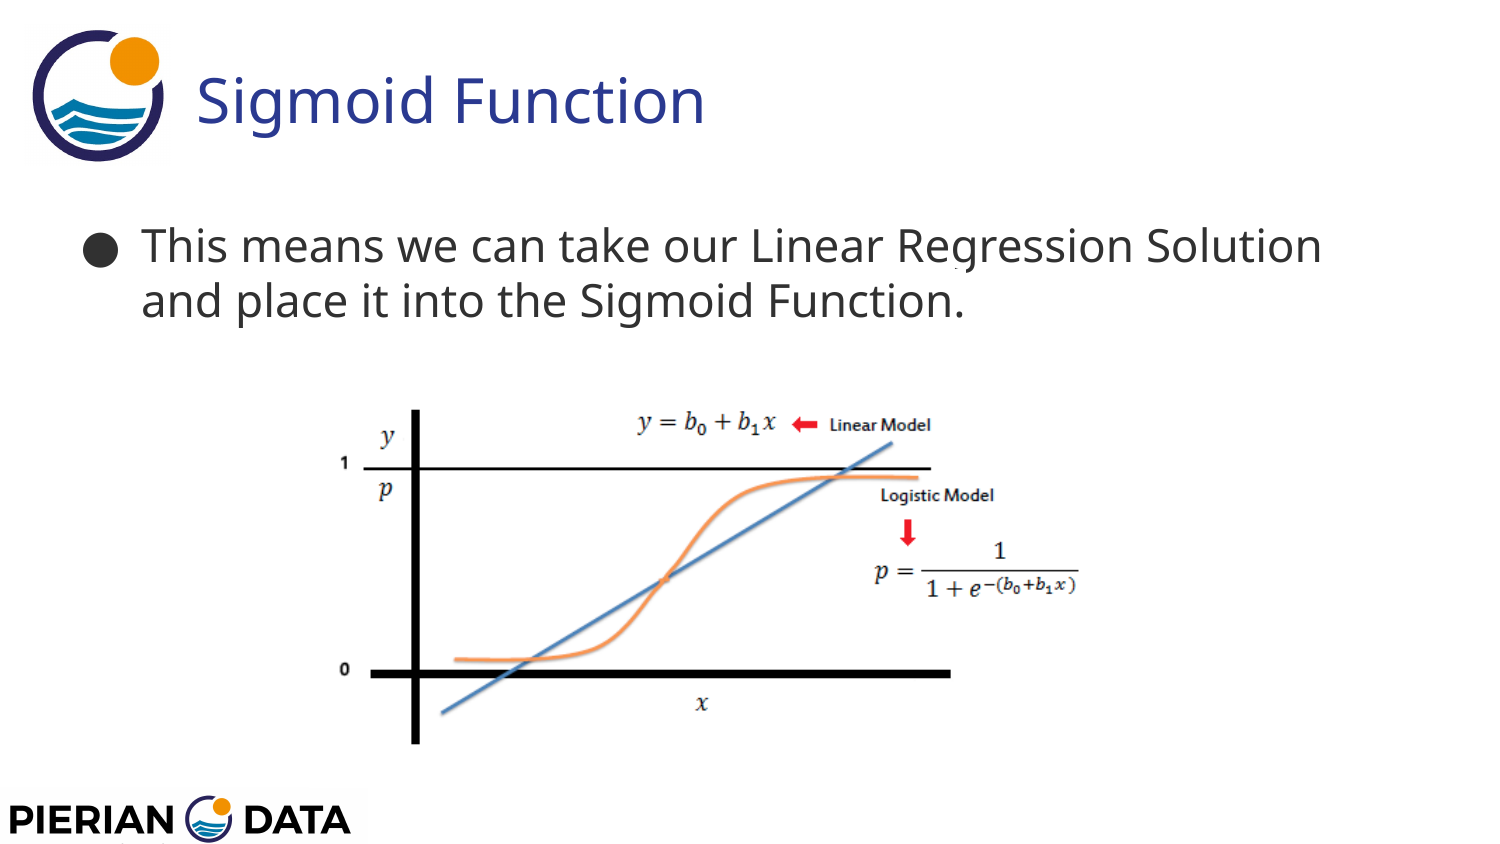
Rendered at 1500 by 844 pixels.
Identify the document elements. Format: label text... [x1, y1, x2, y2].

picture [24, 24, 172, 167]
picture [0, 358, 1111, 844]
text_box Sigmoid Function [181, 45, 1500, 146]
text_box This means we can take our Linear Regression Solution and place it into the Sigmoid Function. [51, 201, 1376, 750]
text_box [176, 34, 1330, 157]
